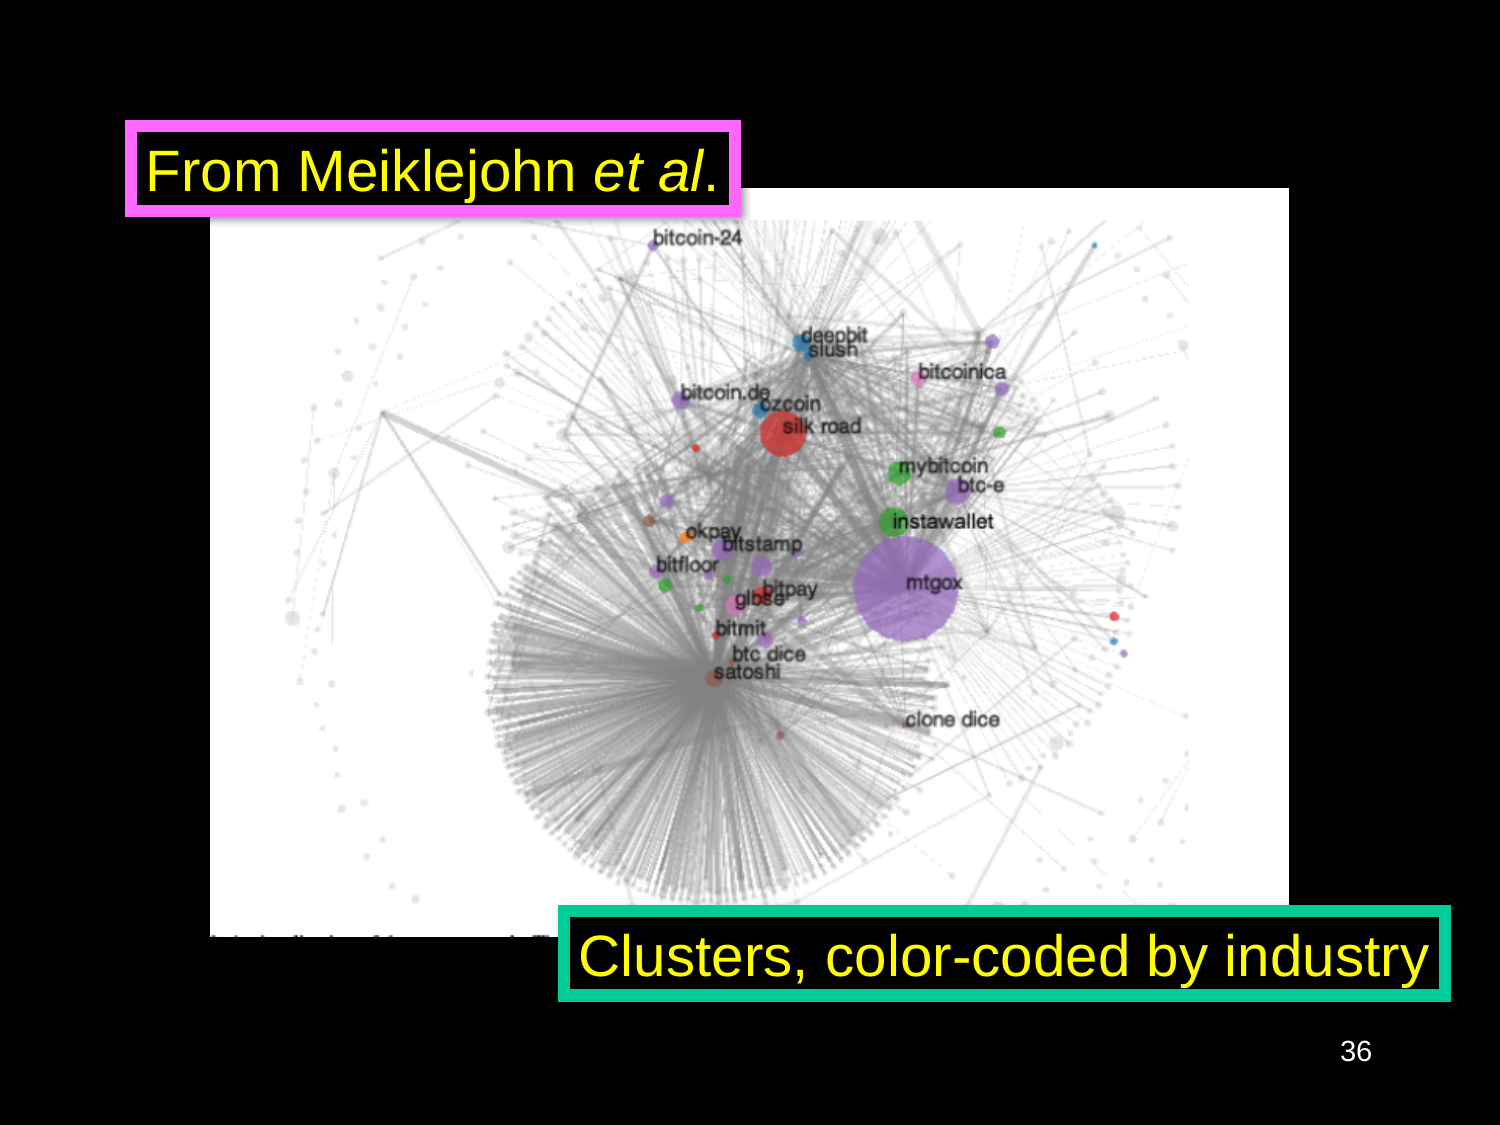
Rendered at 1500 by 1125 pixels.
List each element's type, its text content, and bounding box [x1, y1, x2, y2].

text_box From Meiklejohn et al. [130, 126, 736, 211]
text_box Clusters, color-coded by industry [563, 911, 1445, 996]
picture [210, 187, 1290, 937]
slide_number 36 [1074, 1024, 1388, 1101]
